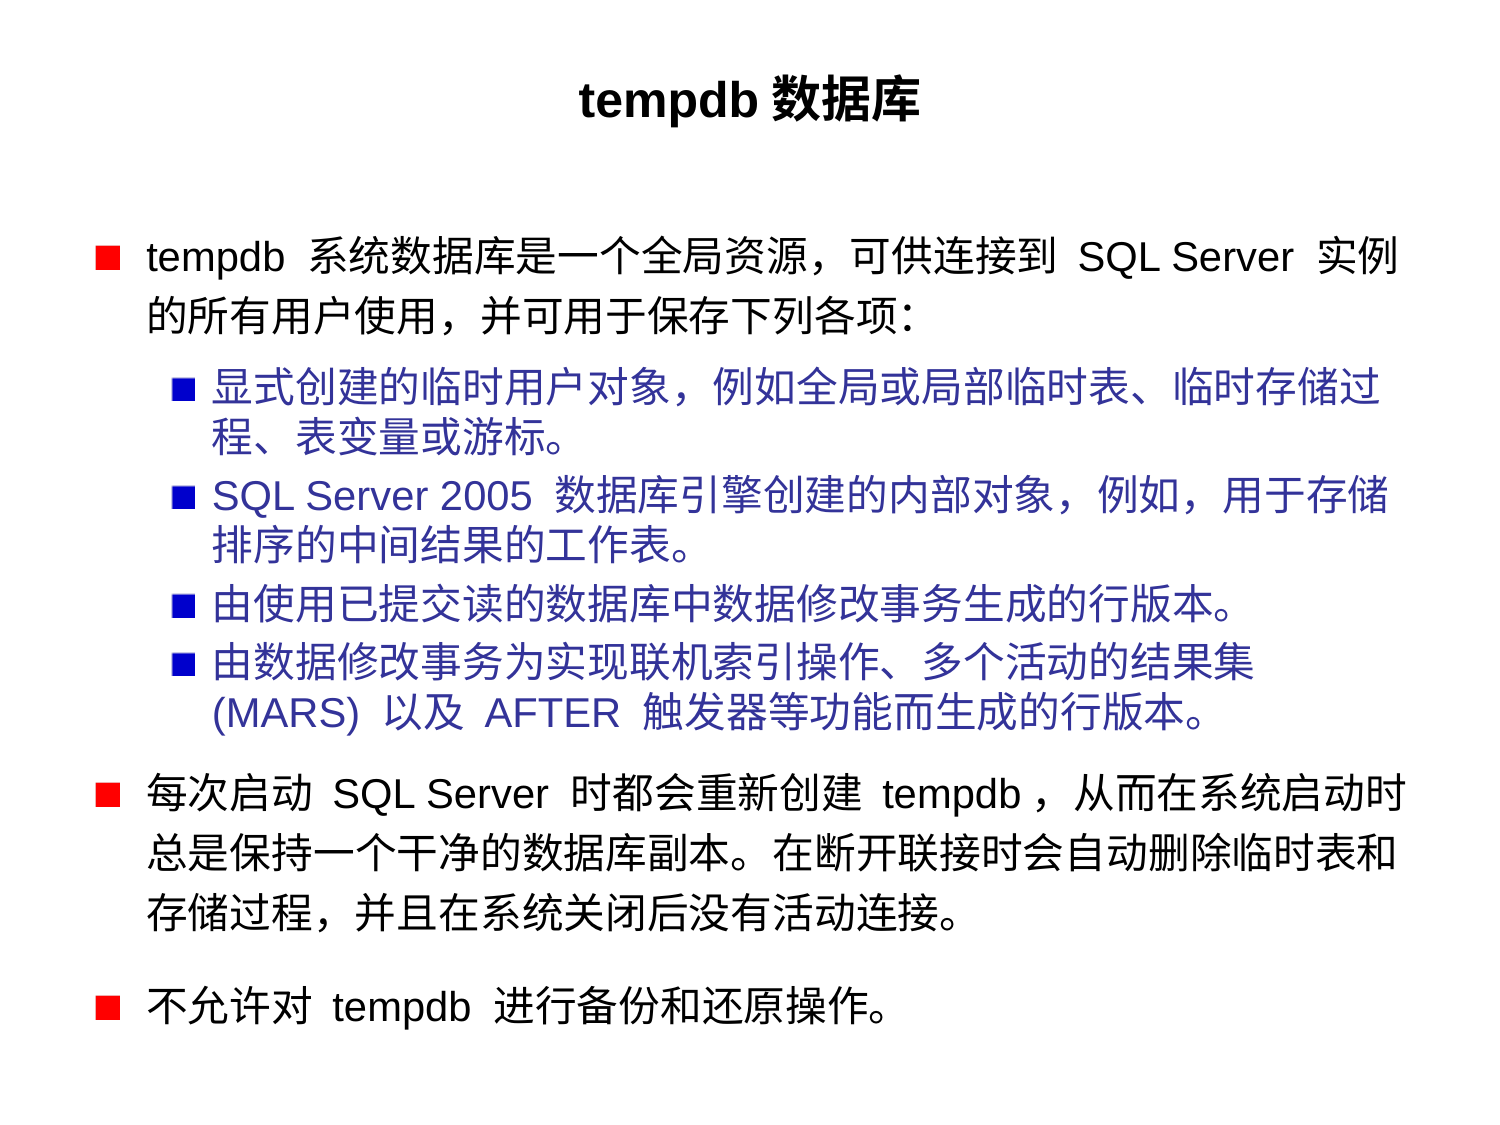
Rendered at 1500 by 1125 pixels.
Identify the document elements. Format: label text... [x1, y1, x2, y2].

picture [165, 479, 195, 509]
picture [165, 371, 195, 401]
picture [90, 240, 120, 270]
picture [165, 646, 195, 676]
picture [90, 777, 120, 807]
picture [90, 990, 120, 1020]
list tempdb 系统数据库是一个全局资源，可供连接到 SQL Server 实例的所有用户使用，并可用于保存下列各项： 显式创建的临时用户对象，例如全局或局部临时表、临时存储过程、表变量或游标。 SQL Server 2005 数据库引擎创建的内部对象，例如，用于存储排序的中间结果的工作表。 由使用已提交读的数据库中数据修改事务生成的行版本。 由数据修改事务为实现联机索引操作、多个活动的结果集 (MARS) 以及 AFTER 触发器等功能而生成的行版本。 每次启动 SQL Server 时都会重新创建 tempdb，从而在系统启动时总是保持一个干净的数据库副本。在断开联接时会自动删除临时表和存储过程，并且在系统关闭后没有活动连接。 不允许对 tempdb 进行备份和还原操作。 [75, 212, 1425, 1005]
picture [165, 587, 195, 618]
title tempdb数据库 [75, 45, 1425, 150]
